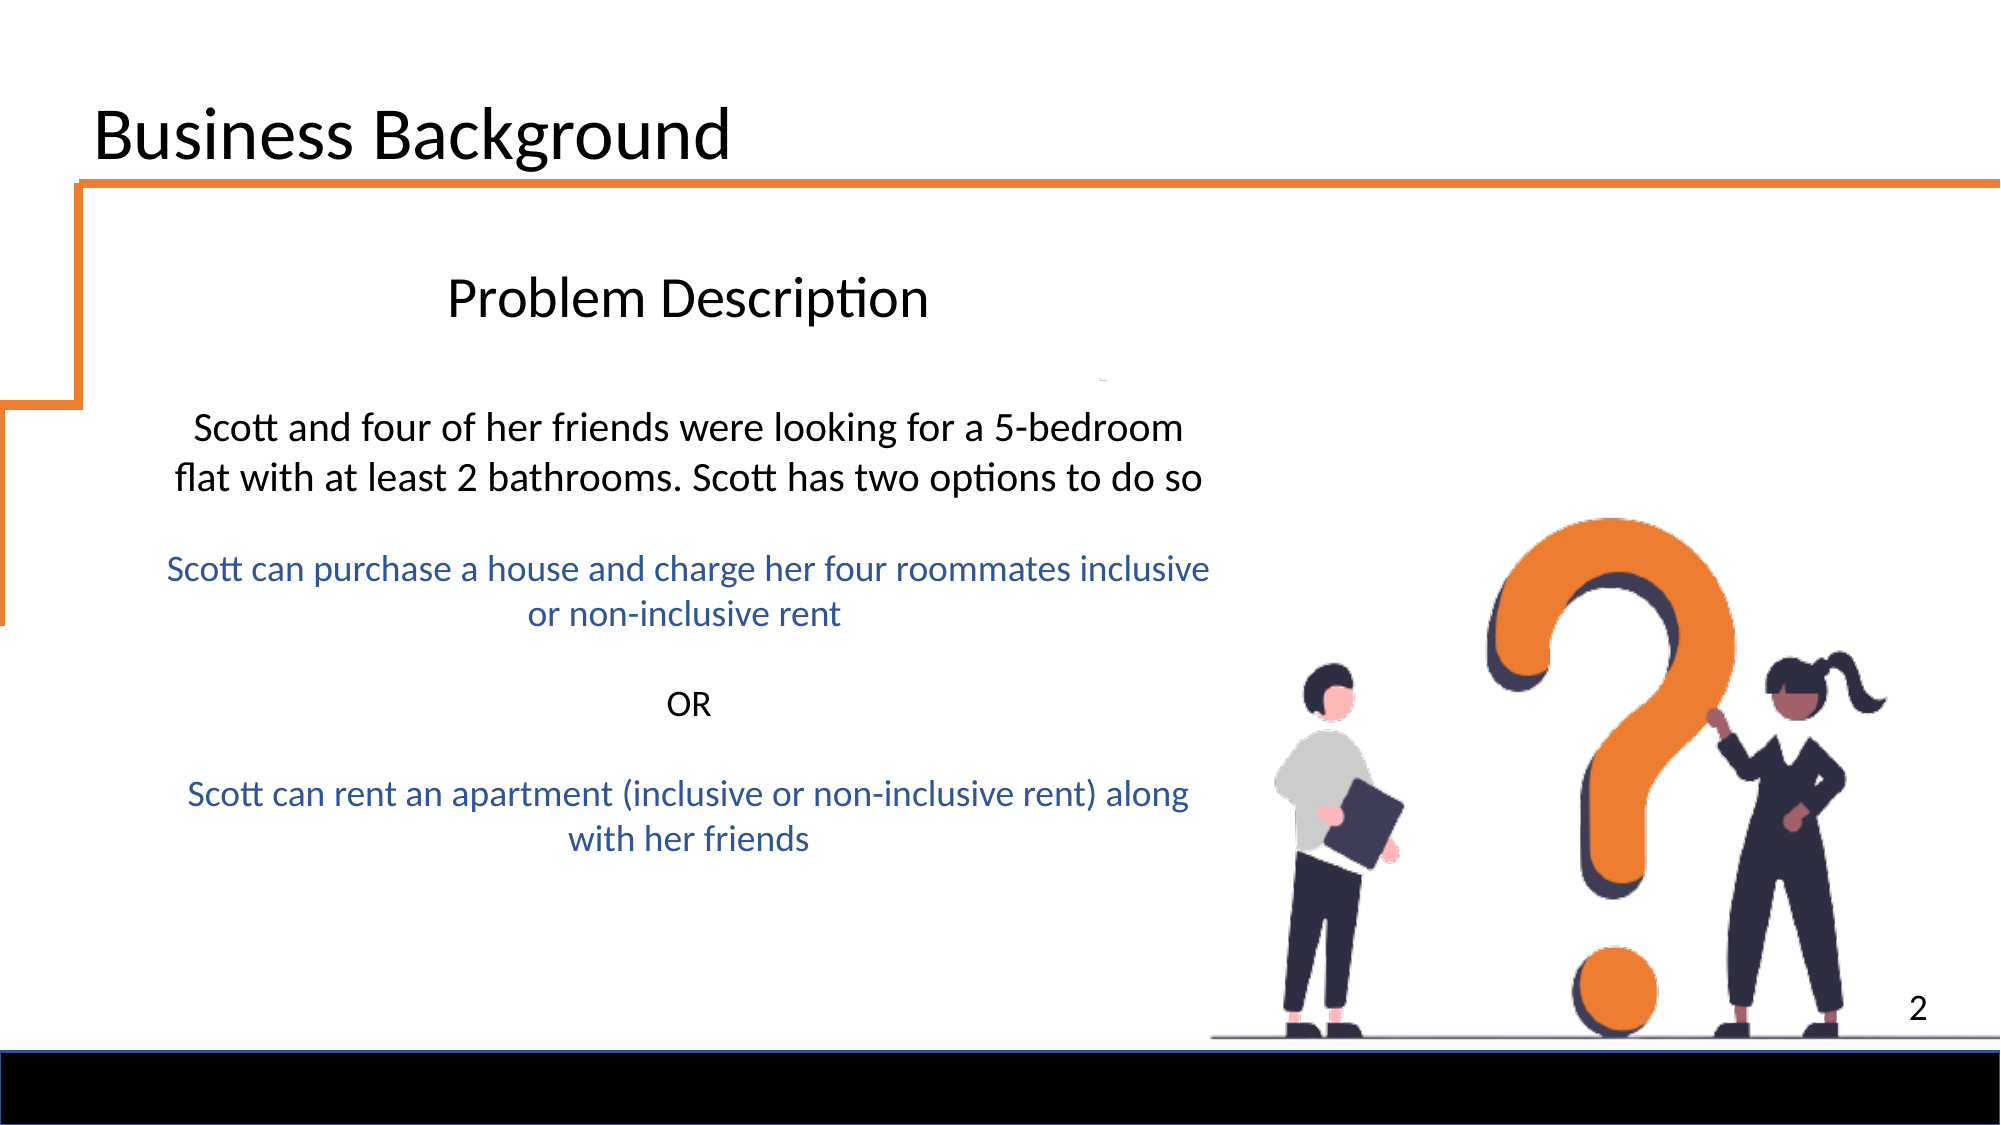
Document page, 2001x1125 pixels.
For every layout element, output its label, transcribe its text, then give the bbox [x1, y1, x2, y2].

picture [1098, 372, 2000, 1119]
text_box Problem Description Scott and four of her friends were looking for a 5-bedroom flat with at least 2 bathrooms. Scott has two options to do so Scott can purchase a house and charge her four roommates inclusive or non-inclusive rent OR Scott can rent an apartment (inclusive or non-inclusive rent) along with her friends [151, 251, 1227, 867]
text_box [0, 365, 261, 445]
text_box [0, 1050, 2000, 1125]
text_box Business Background [78, 77, 899, 179]
